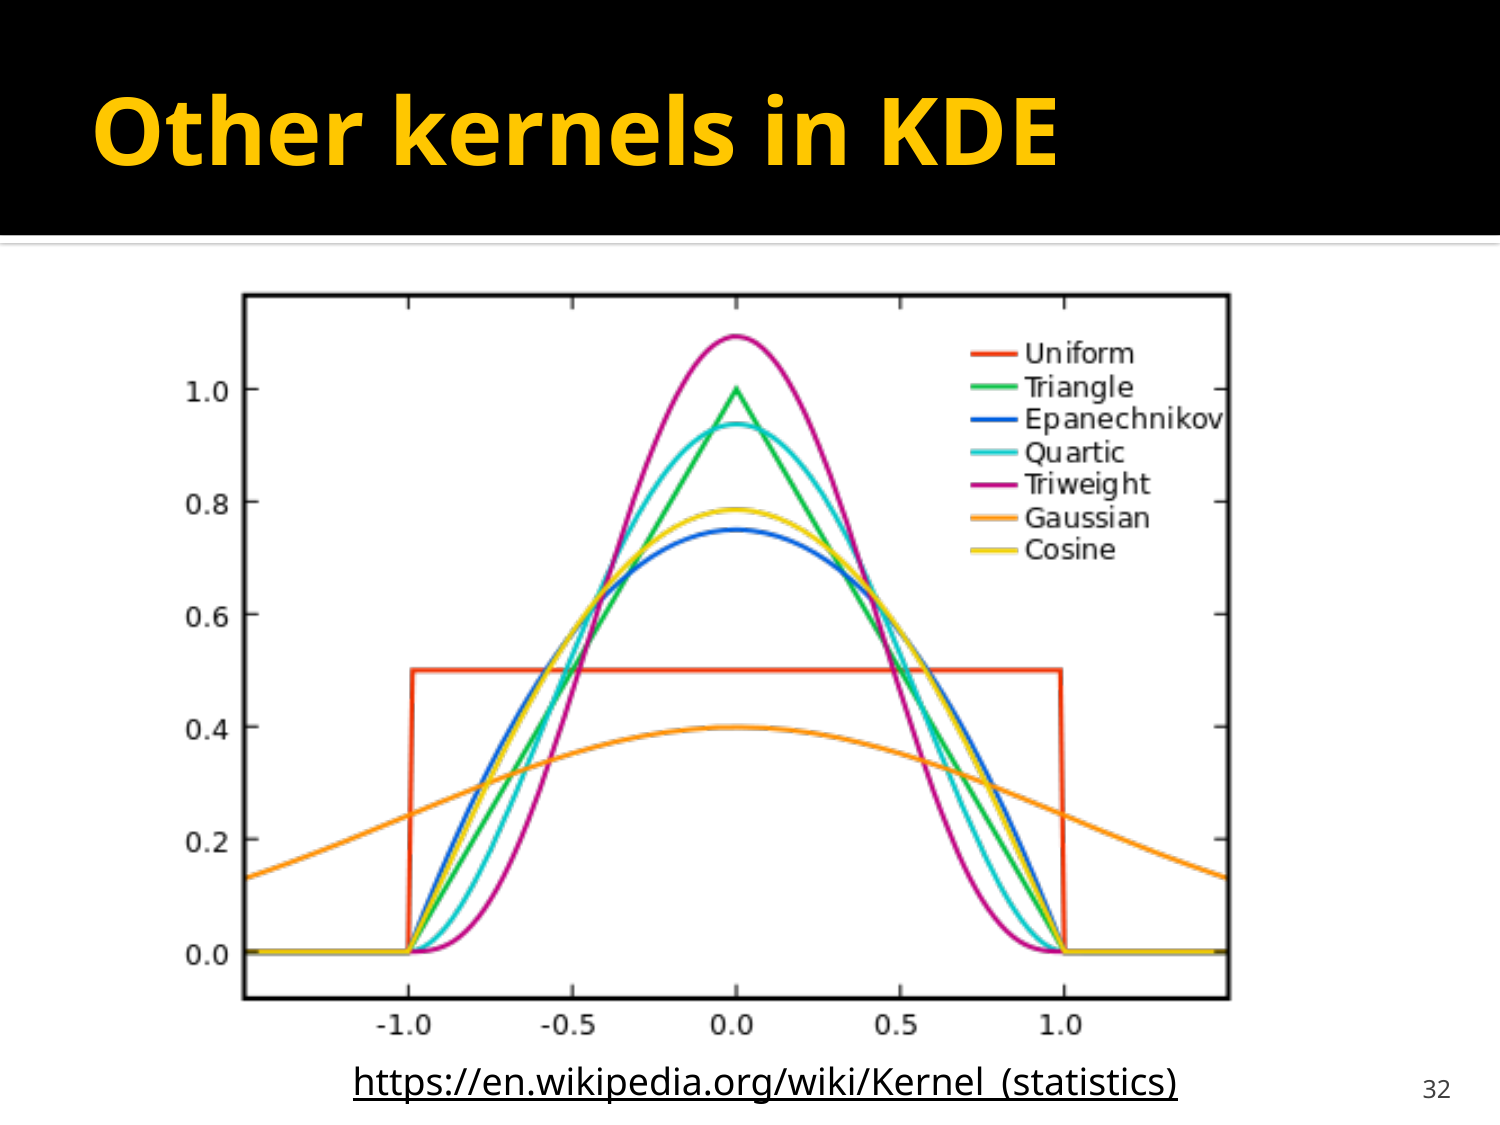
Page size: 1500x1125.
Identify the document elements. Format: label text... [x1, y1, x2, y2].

text_box https://en.wikipedia.org/wiki/Kernel_(statistics) [337, 1069, 1275, 1116]
slide_number ‹#› [1345, 1062, 1467, 1108]
picture [174, 249, 1301, 1061]
title Other kernels in KDE [75, 25, 1425, 231]
